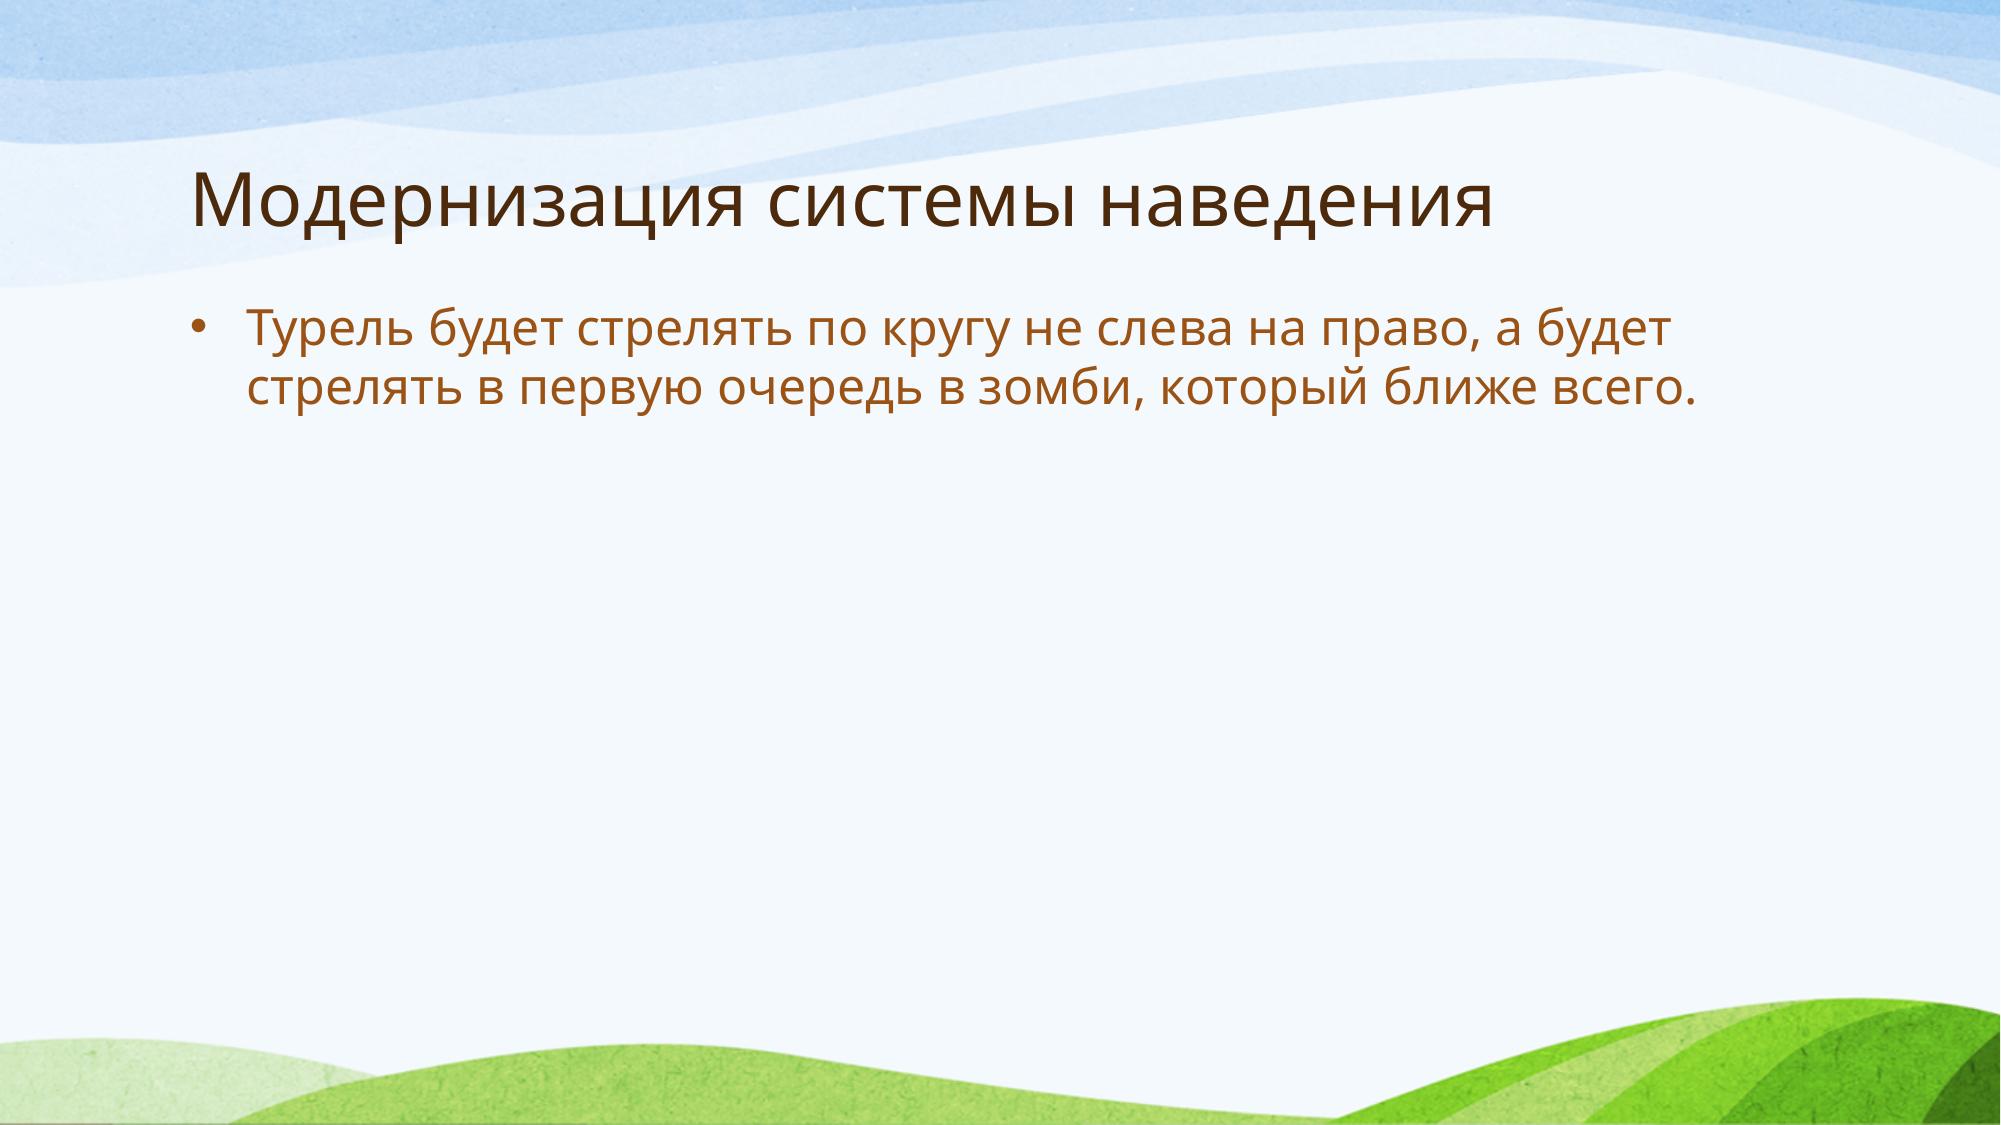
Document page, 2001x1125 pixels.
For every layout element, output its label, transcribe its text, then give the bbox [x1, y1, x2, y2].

list Турель будет стрелять по кругу не слева на право, а будет стрелять в первую очередь в зомби, который ближе всего. [174, 287, 1825, 982]
picture [0, 0, 2001, 1125]
title Модернизация системы наведения [174, 50, 1825, 250]
